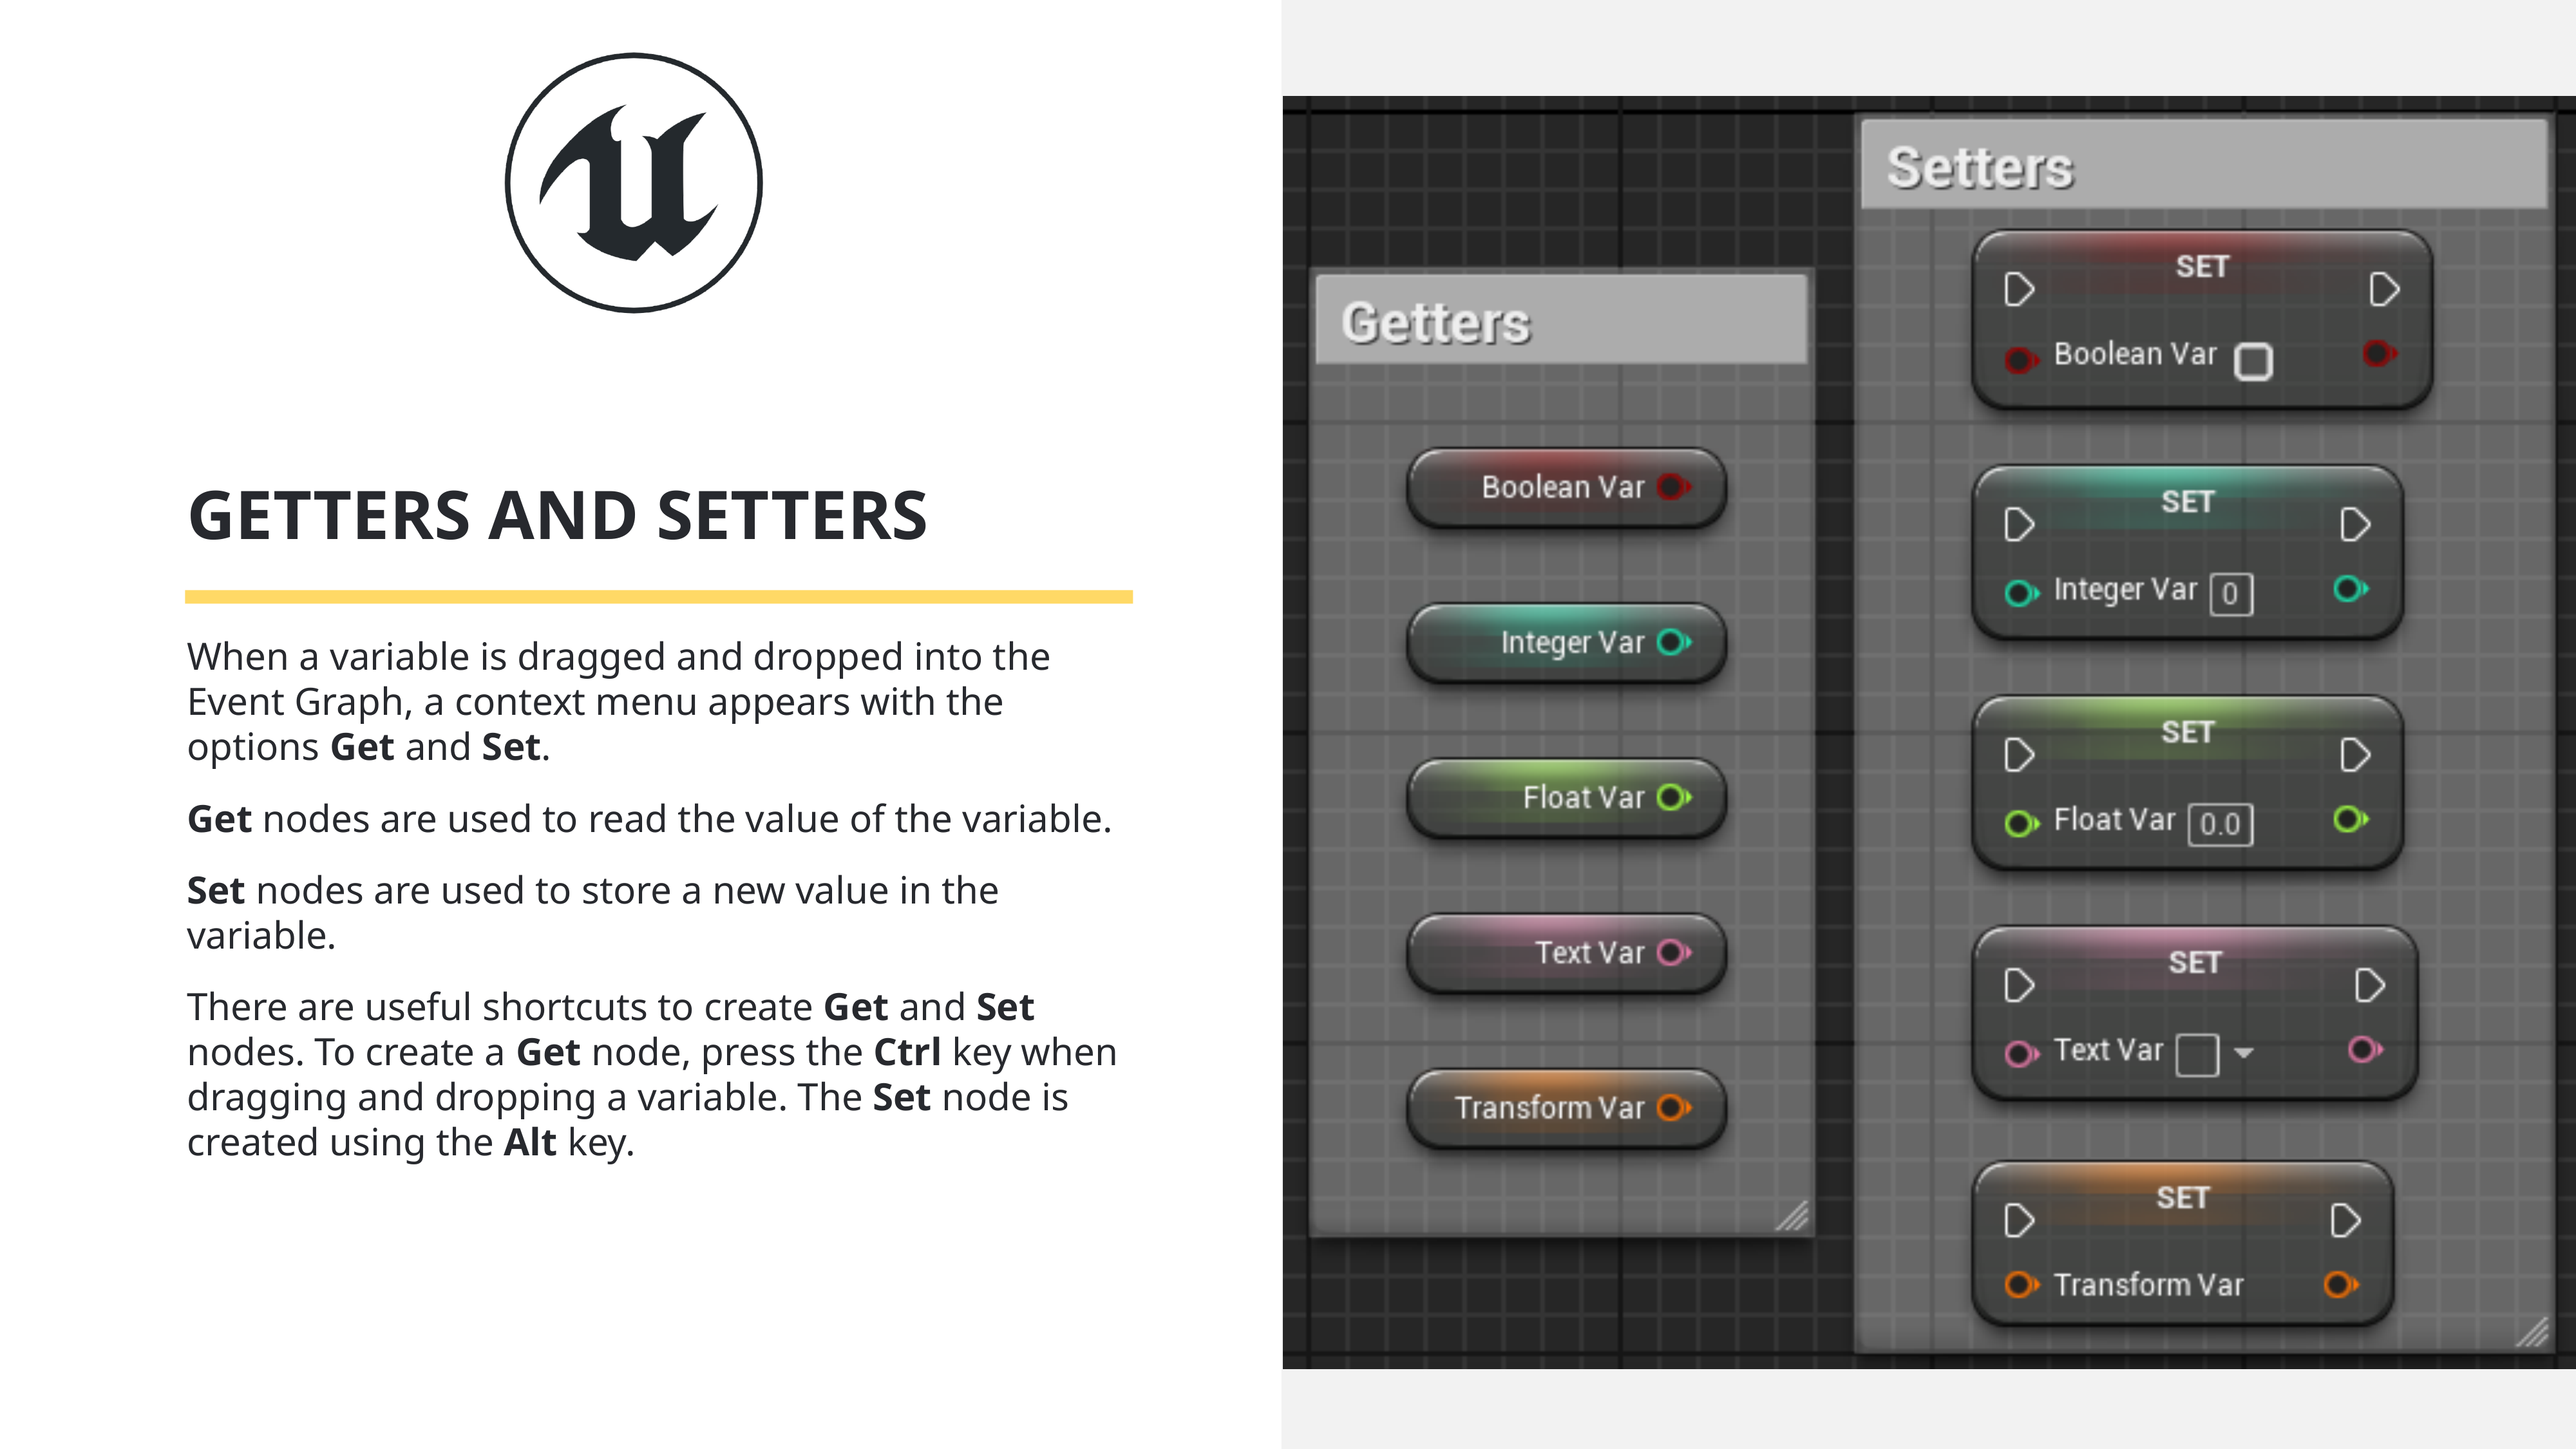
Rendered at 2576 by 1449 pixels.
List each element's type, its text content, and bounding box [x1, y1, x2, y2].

list When a variable is dragged and dropped into the Event Graph, a context menu appears with the options Get and Set. Get nodes are used to read the value of the variable. Set nodes are used to store a new value in the variable. There are useful shortcuts to create Get and Set nodes. To create a Get node, press the Ctrl key when dragging and dropping a variable. The Set node is created using the Alt key. [177, 628, 1133, 1449]
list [1283, 96, 2576, 1370]
title GETTERS AND SETTERS [177, 97, 1133, 558]
picture [495, 43, 773, 97]
